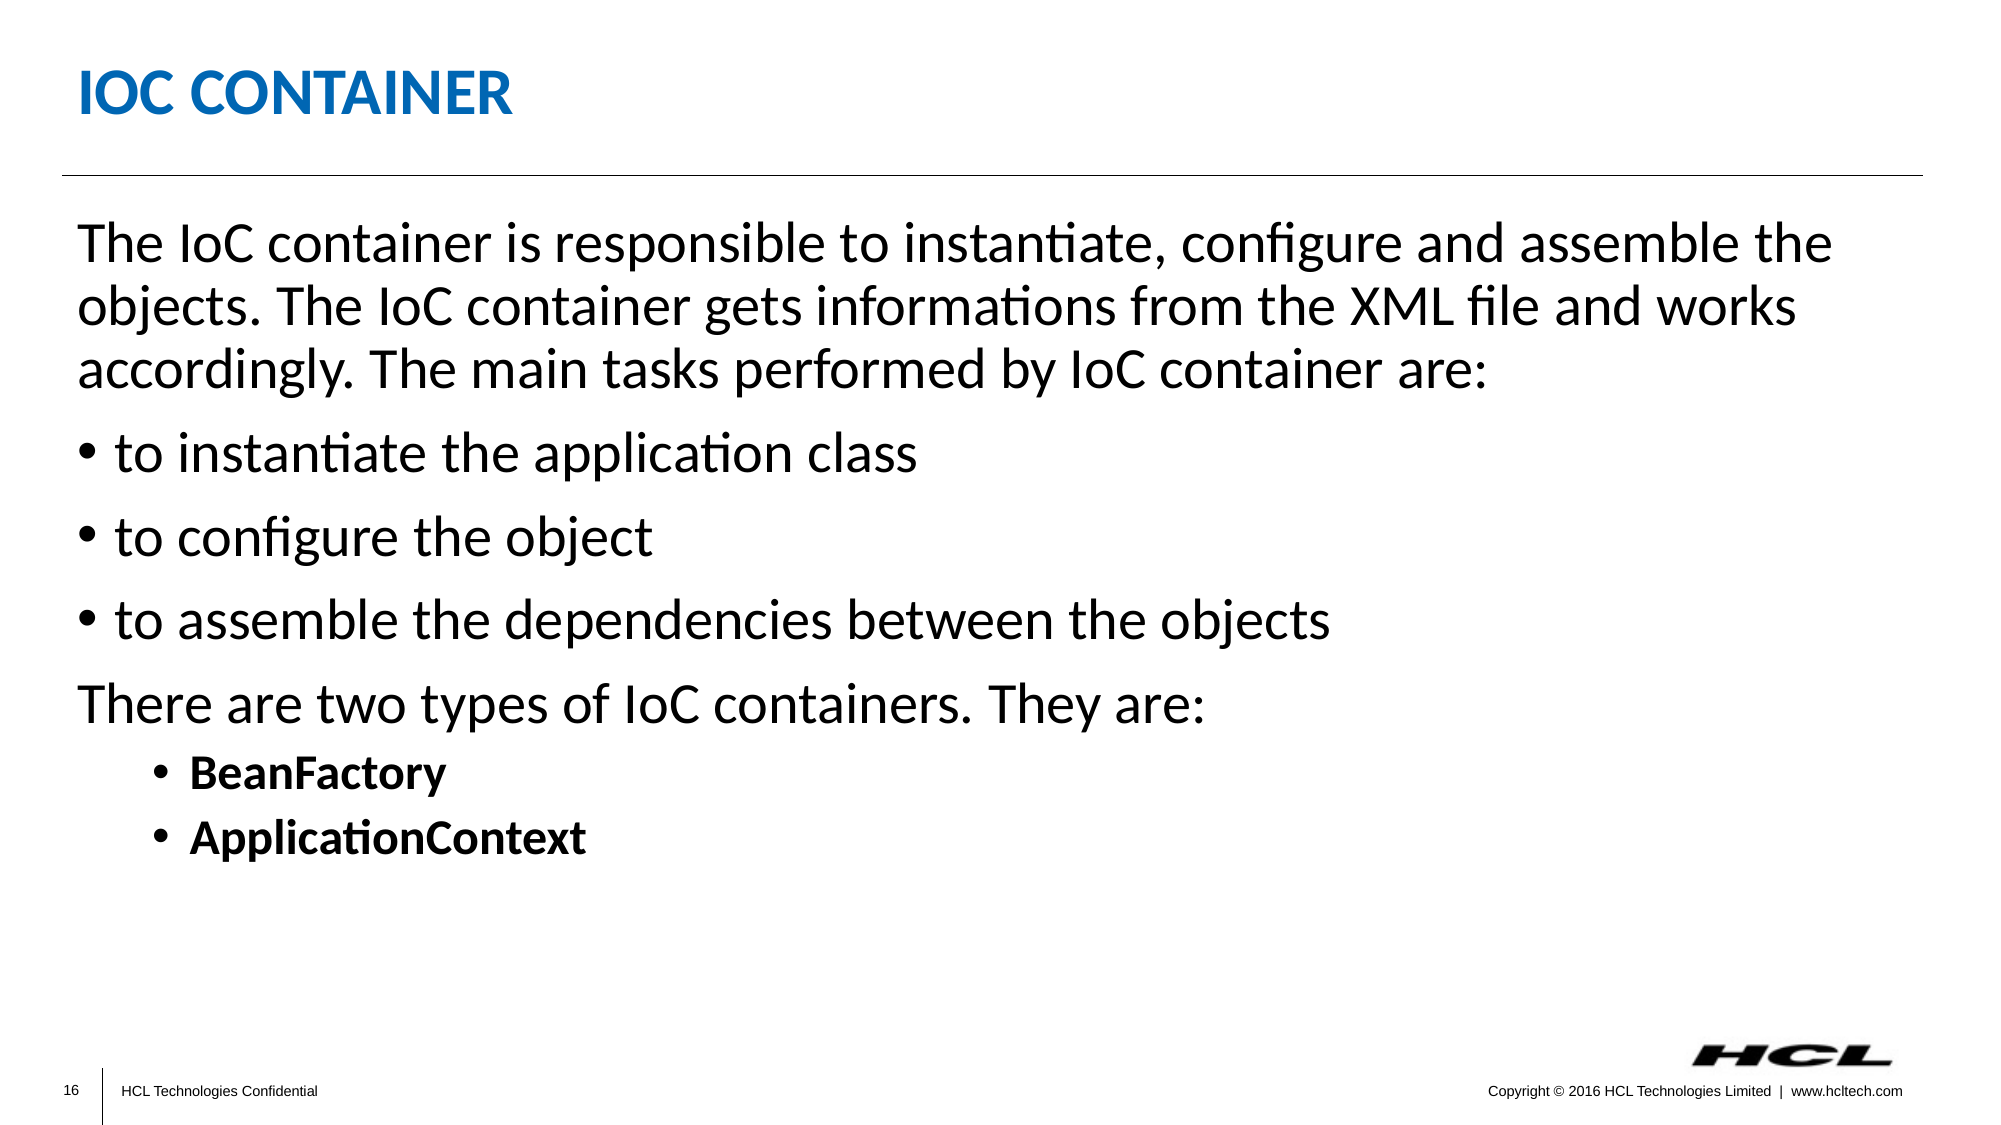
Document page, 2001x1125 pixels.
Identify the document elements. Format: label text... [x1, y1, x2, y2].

list The IoC container is responsible to instantiate, configure and assemble the objects. The IoC container gets informations from the XML file and works accordingly. The main tasks performed by IoC container are: to instantiate the application class to configure the object to assemble the dependencies between the objects There are two types of IoC containers. They are: BeanFactory ApplicationContext [62, 204, 1924, 1014]
title IOC CONTAINER [62, 42, 1781, 144]
picture [1660, 1024, 1924, 1080]
